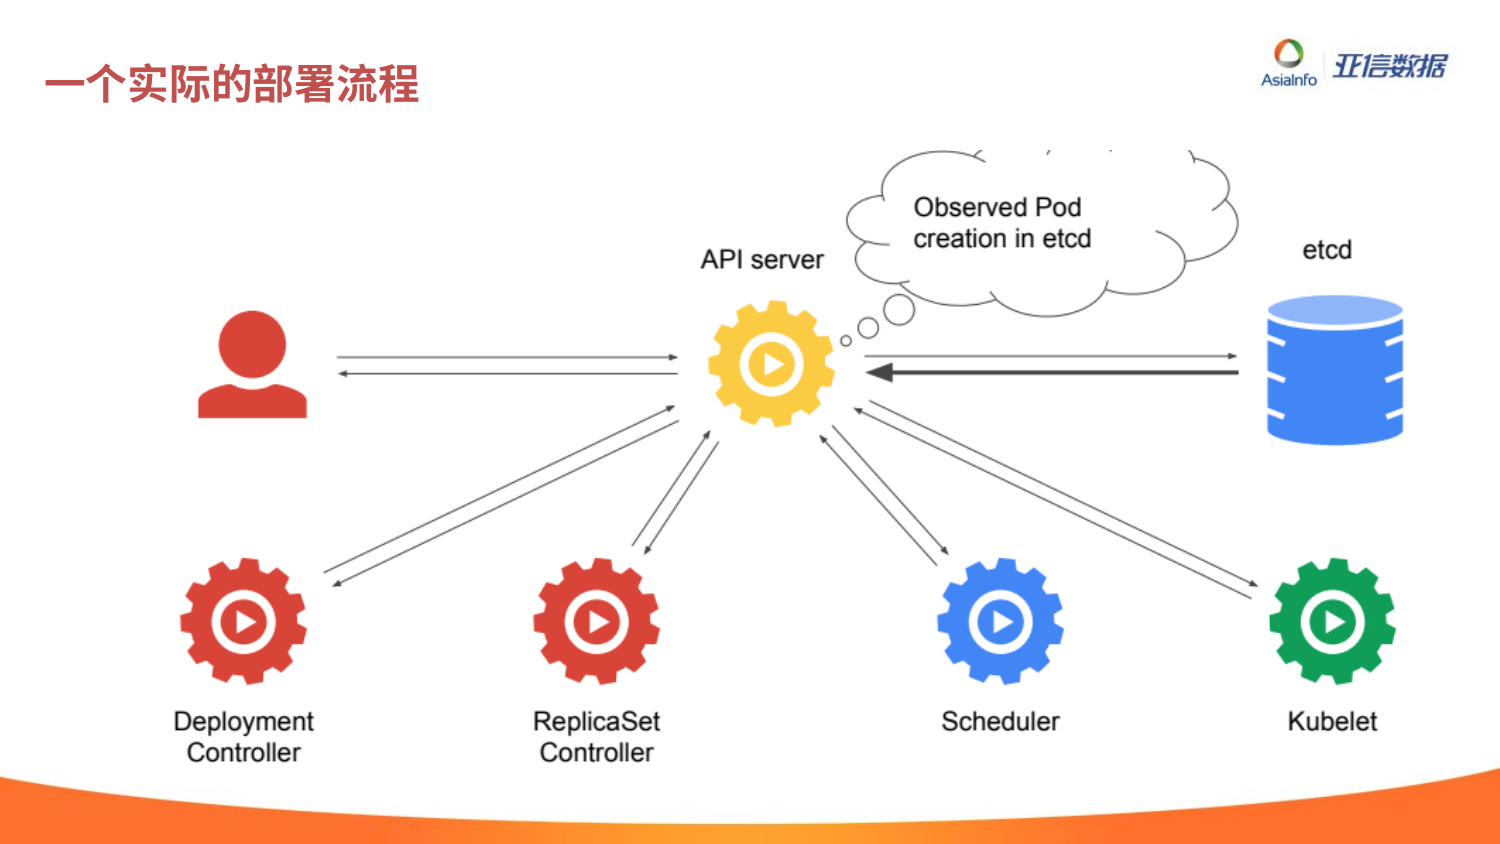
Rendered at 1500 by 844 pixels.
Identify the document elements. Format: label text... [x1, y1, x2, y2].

picture [0, 0, 1500, 844]
title 一个实际的部署流程 [29, 26, 1477, 116]
